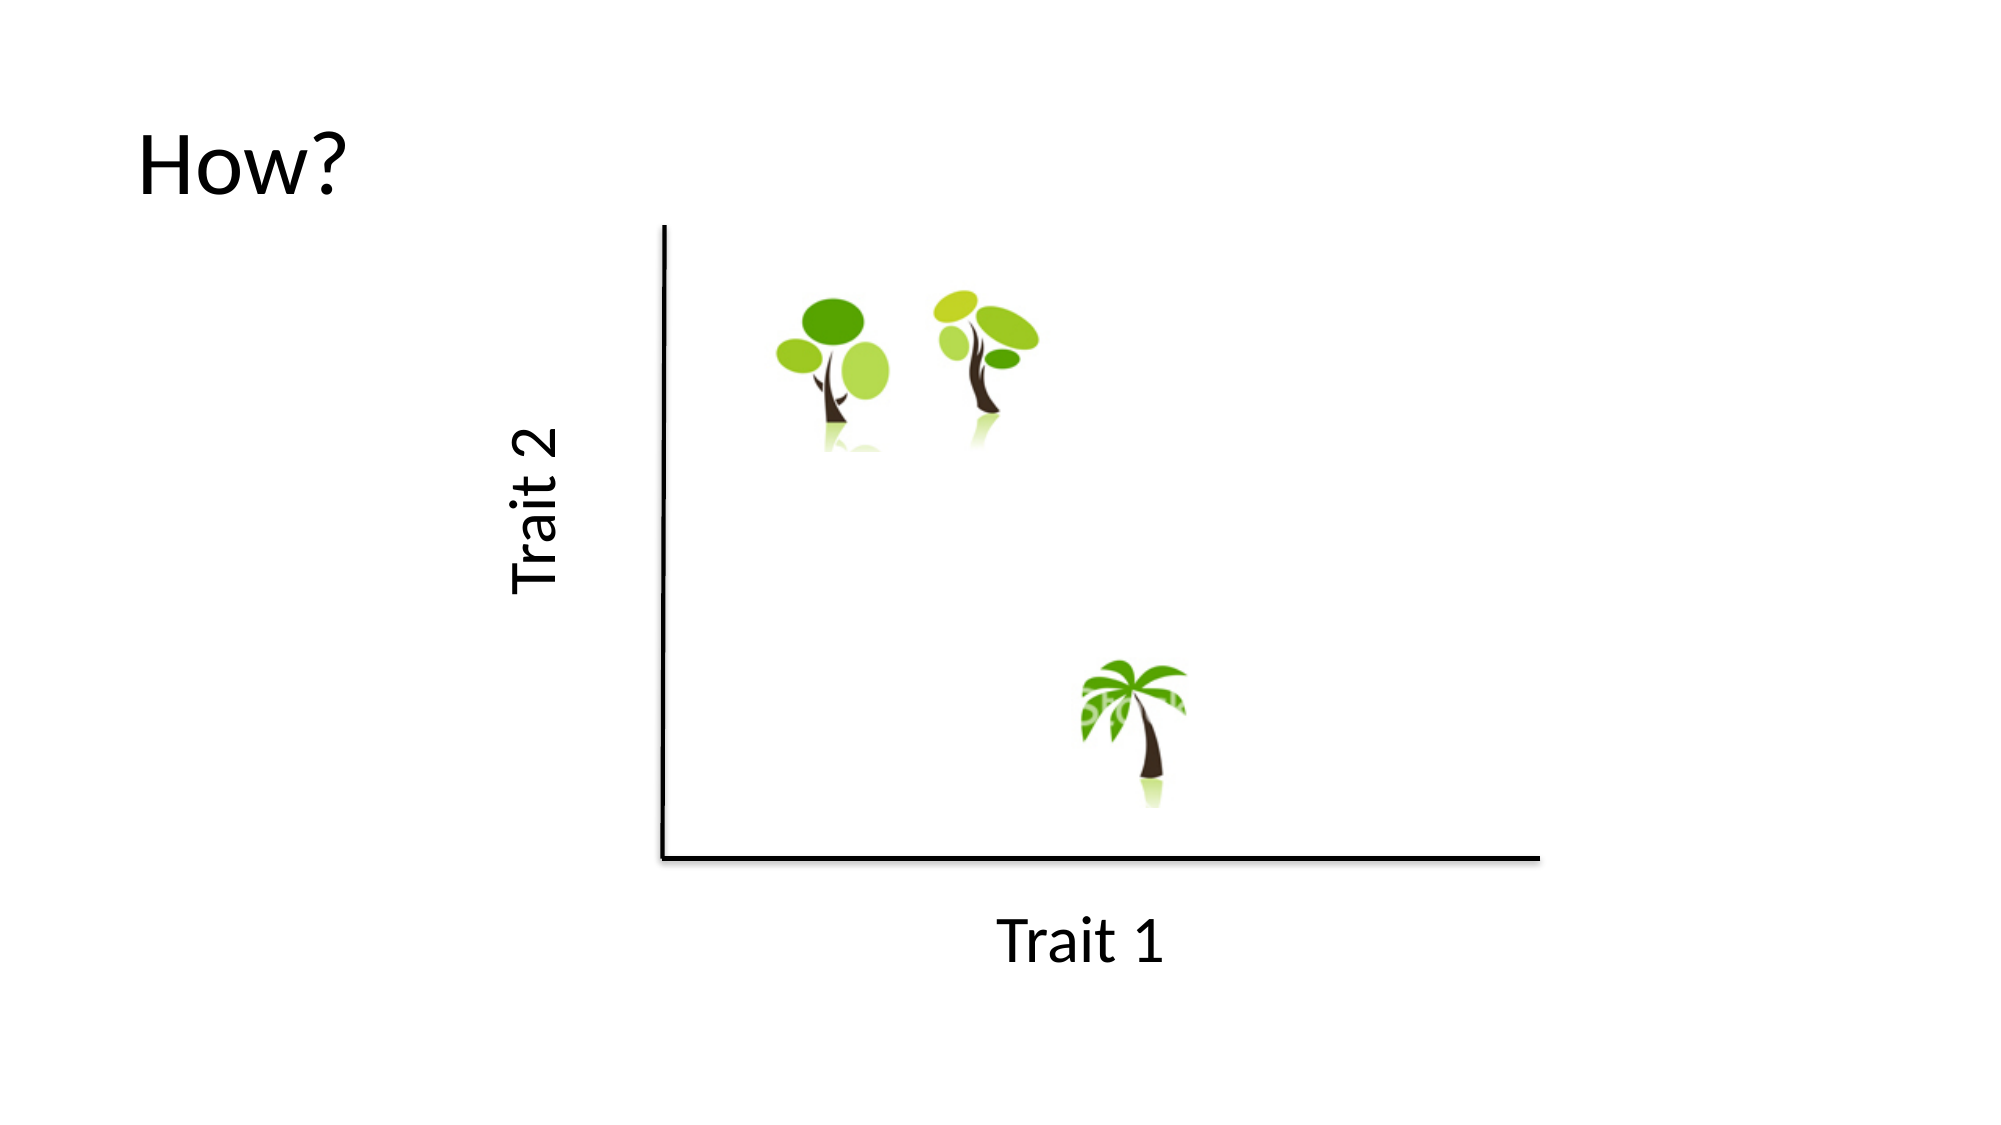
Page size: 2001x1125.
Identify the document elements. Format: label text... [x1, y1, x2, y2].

picture [1065, 633, 1213, 808]
text_box Trait 1 [947, 887, 1215, 983]
text_box How? [123, 95, 367, 221]
picture [740, 231, 1067, 454]
text_box Trait 2 [481, 377, 577, 644]
